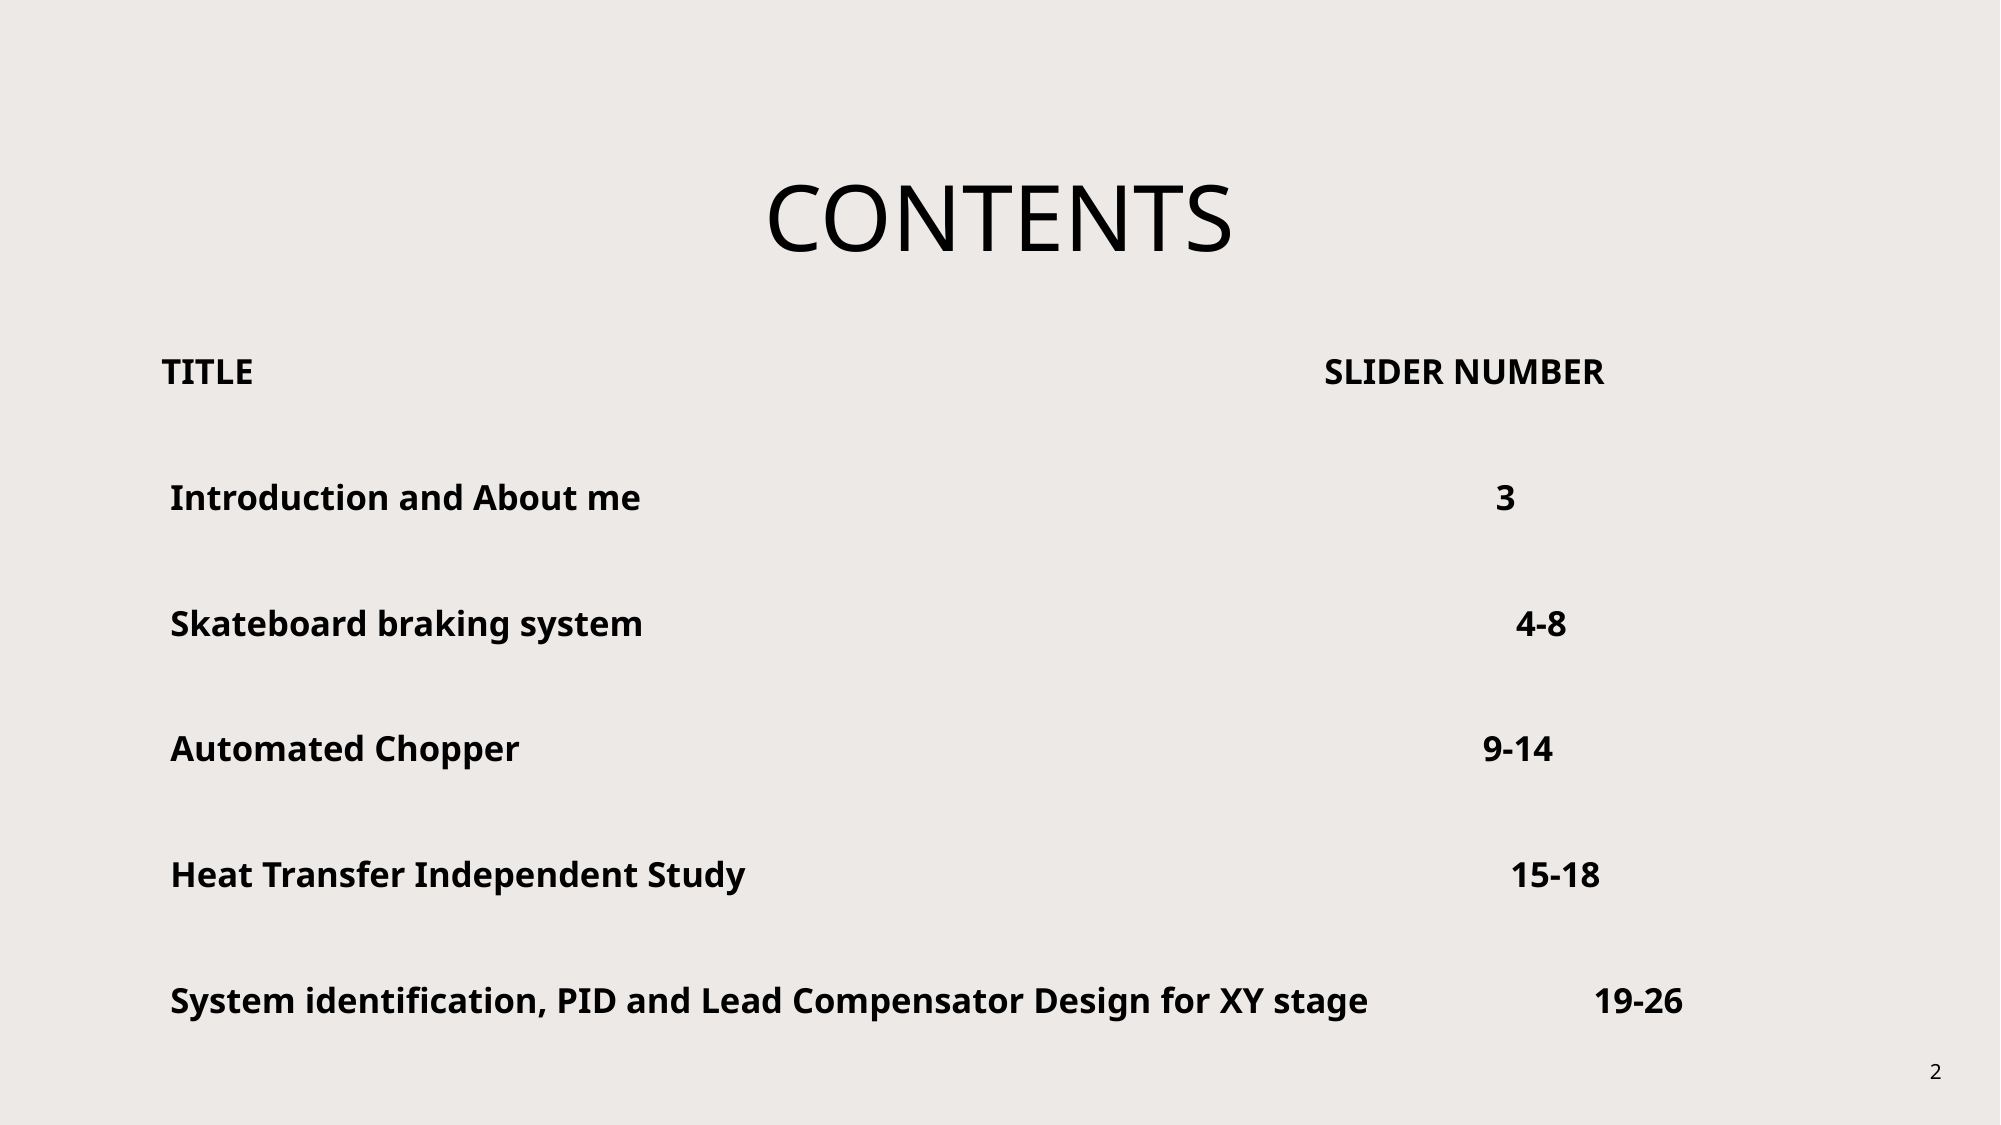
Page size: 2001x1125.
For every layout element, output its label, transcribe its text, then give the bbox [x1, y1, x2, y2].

title CONTENTS [137, 95, 1863, 280]
list TITLE SLIDER NUMBER Introduction and About me 3 Skateboard braking system 4-8 Automated Chopper 9-14 Heat Transfer Independent Study 15-18 System identification, PID and Lead Compensator Design for XY stage 19-26 [137, 338, 1931, 1029]
slide_number 2 [1888, 1042, 1983, 1103]
